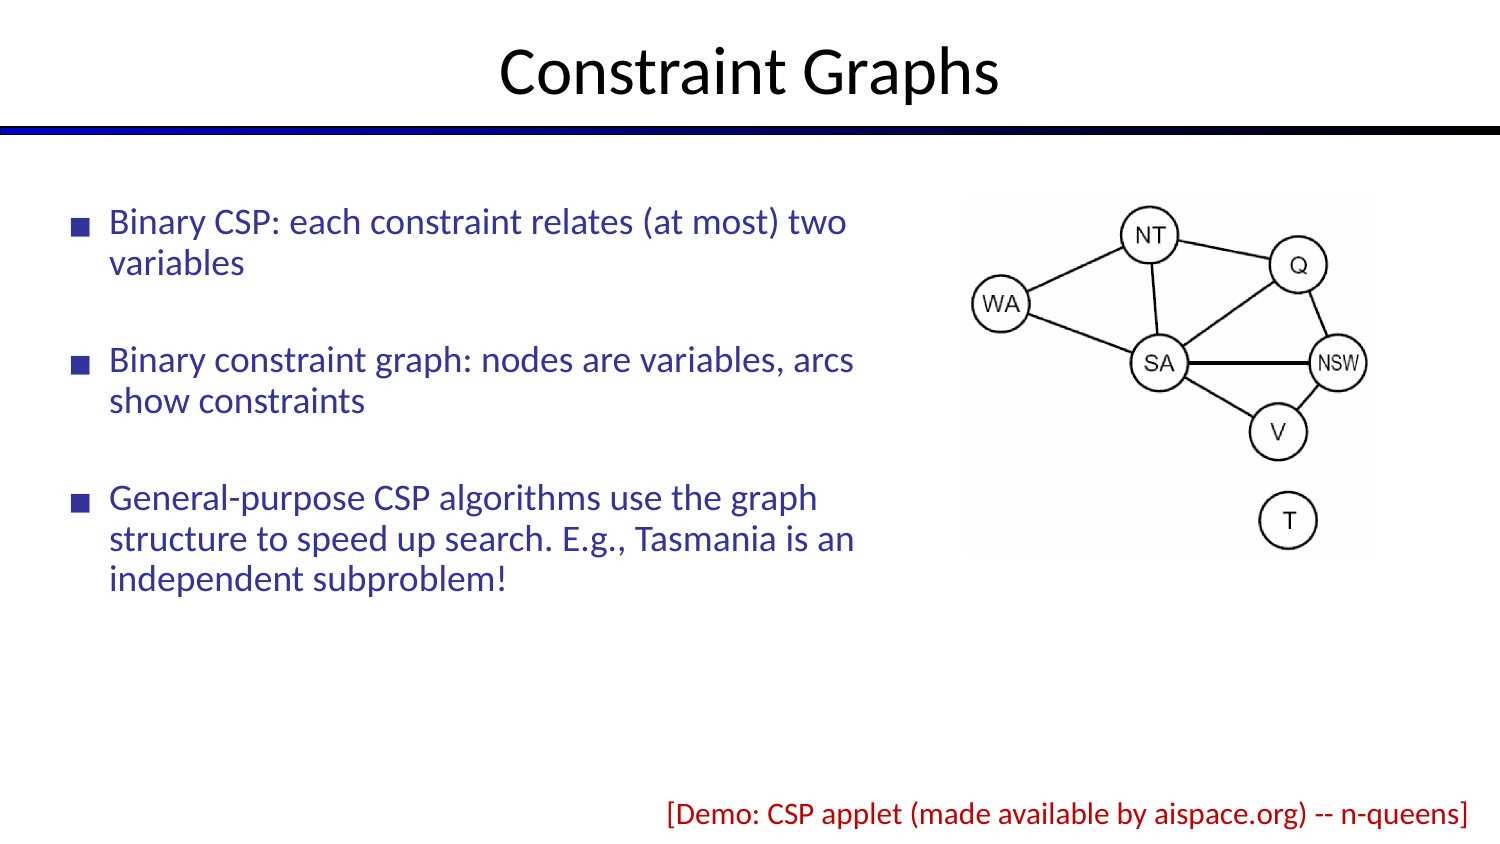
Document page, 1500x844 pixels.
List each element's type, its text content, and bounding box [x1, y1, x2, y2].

title Constraint Graphs [0, 0, 1500, 138]
picture [965, 196, 1376, 555]
text_box [Demo: CSP applet (made available by aispace.org) -- n-queens] [618, 787, 1482, 837]
list Binary CSP: each constraint relates (at most) two variables Binary constraint graph: nodes are variables, arcs show constraints General-purpose CSP algorithms use the graph structure to speed up search. E.g., Tasmania is an independent subproblem! [56, 196, 919, 754]
